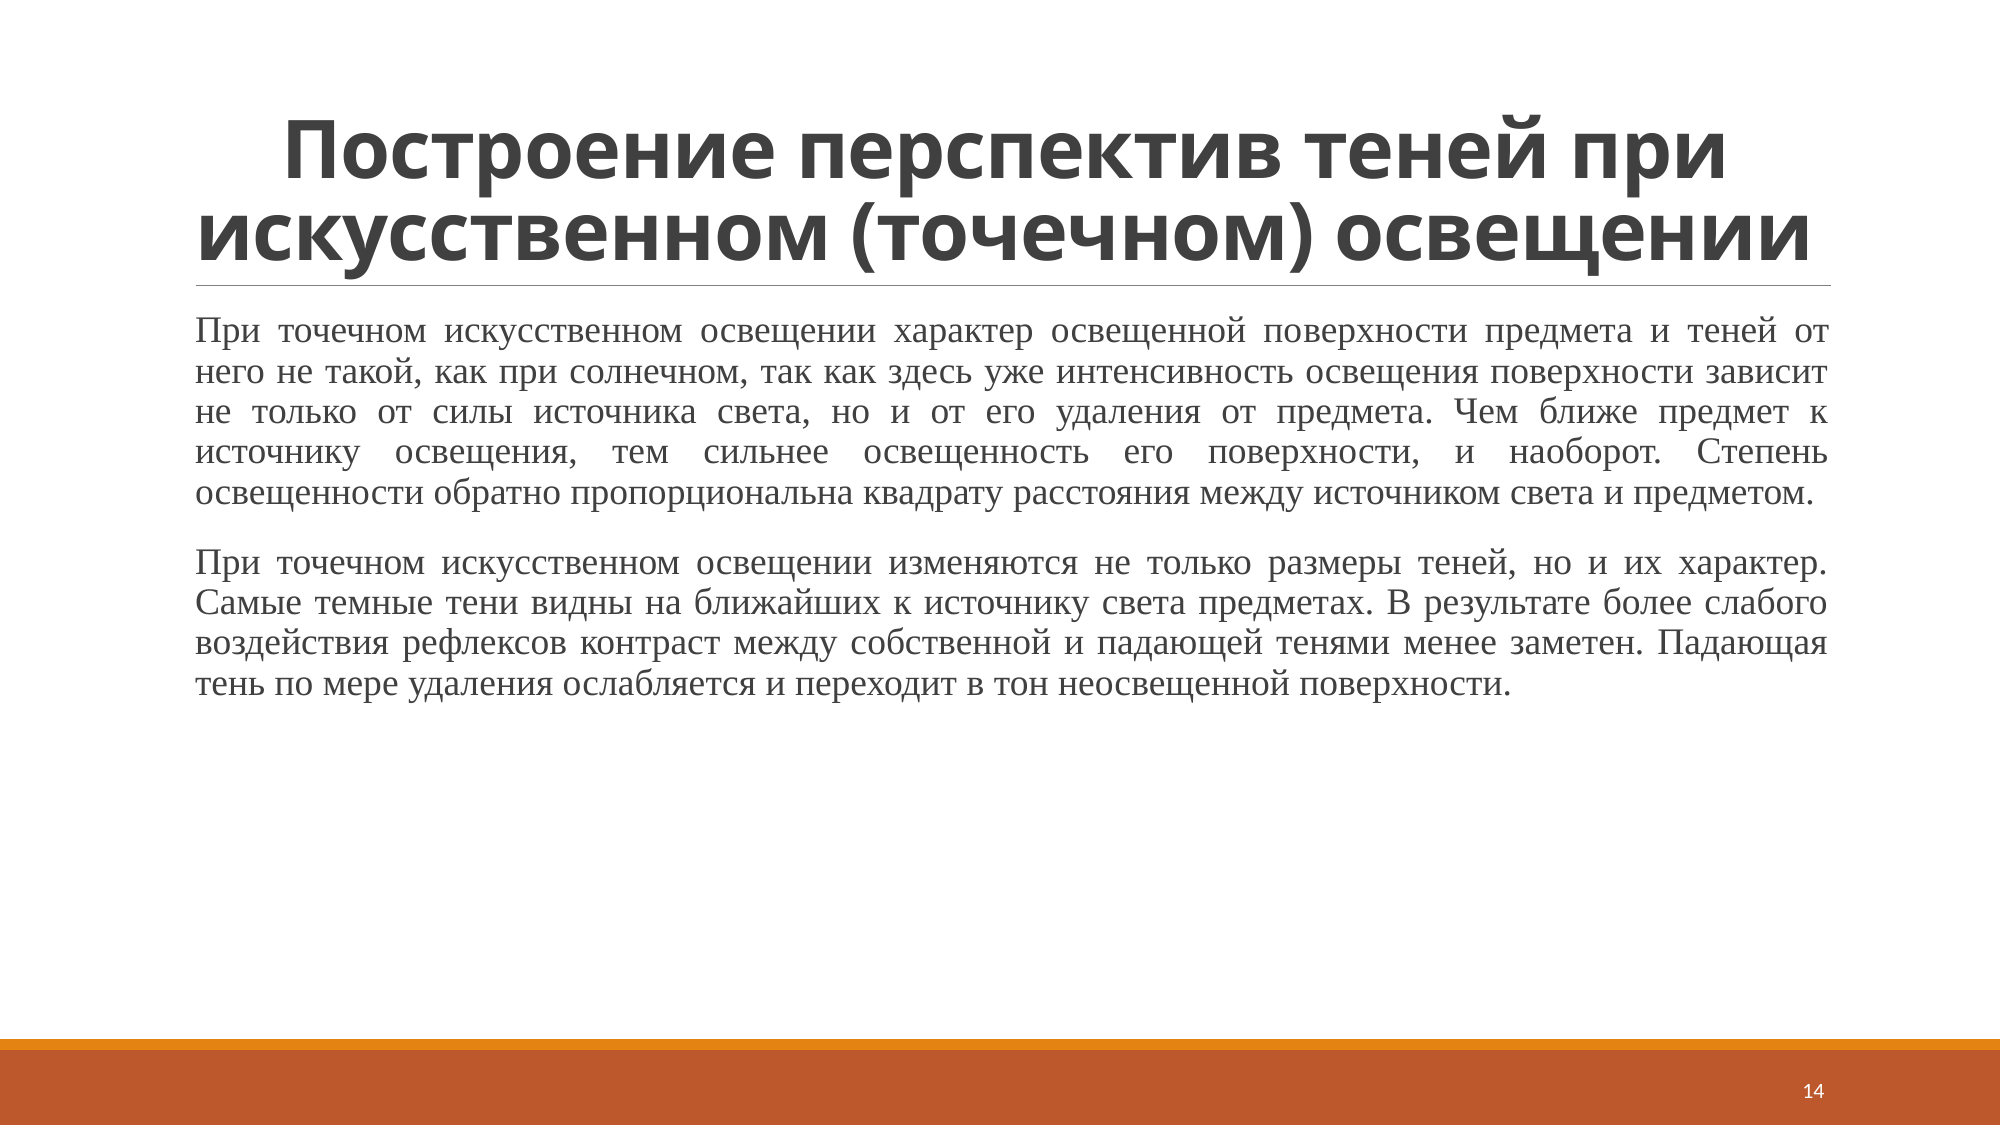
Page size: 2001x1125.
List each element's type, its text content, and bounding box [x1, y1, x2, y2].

list При точечном искусственном освещении характер освещенной по­верхности предмета и теней от него не такой, как при солнечном, так как здесь уже интенсивность освещения поверхности зависит не толь­ко от силы источника света, но и от его удаления от предмета. Чем ближе предмет к источнику освещения, тем сильнее освещенность его поверхности, и наоборот. Степень освещенности обратно пропорциональна квадрату расстояния между источником света и предметом. При точечном искусственном освещении изменяются не только размеры теней, но и их характер. Самые темные тени видны на ближайших к источнику света предметах. В результате более слабого воздействия рефлексов контраст между собственной и падающей тенями менее заметен. Падающая тень по мере удаления ослабляется и переходит в тон неосвещенной поверхности. [180, 302, 1830, 963]
slide_number 14 [1624, 1059, 1840, 1120]
title Построение перспектив теней при искусственном (точечном) освещении [180, 47, 1830, 285]
